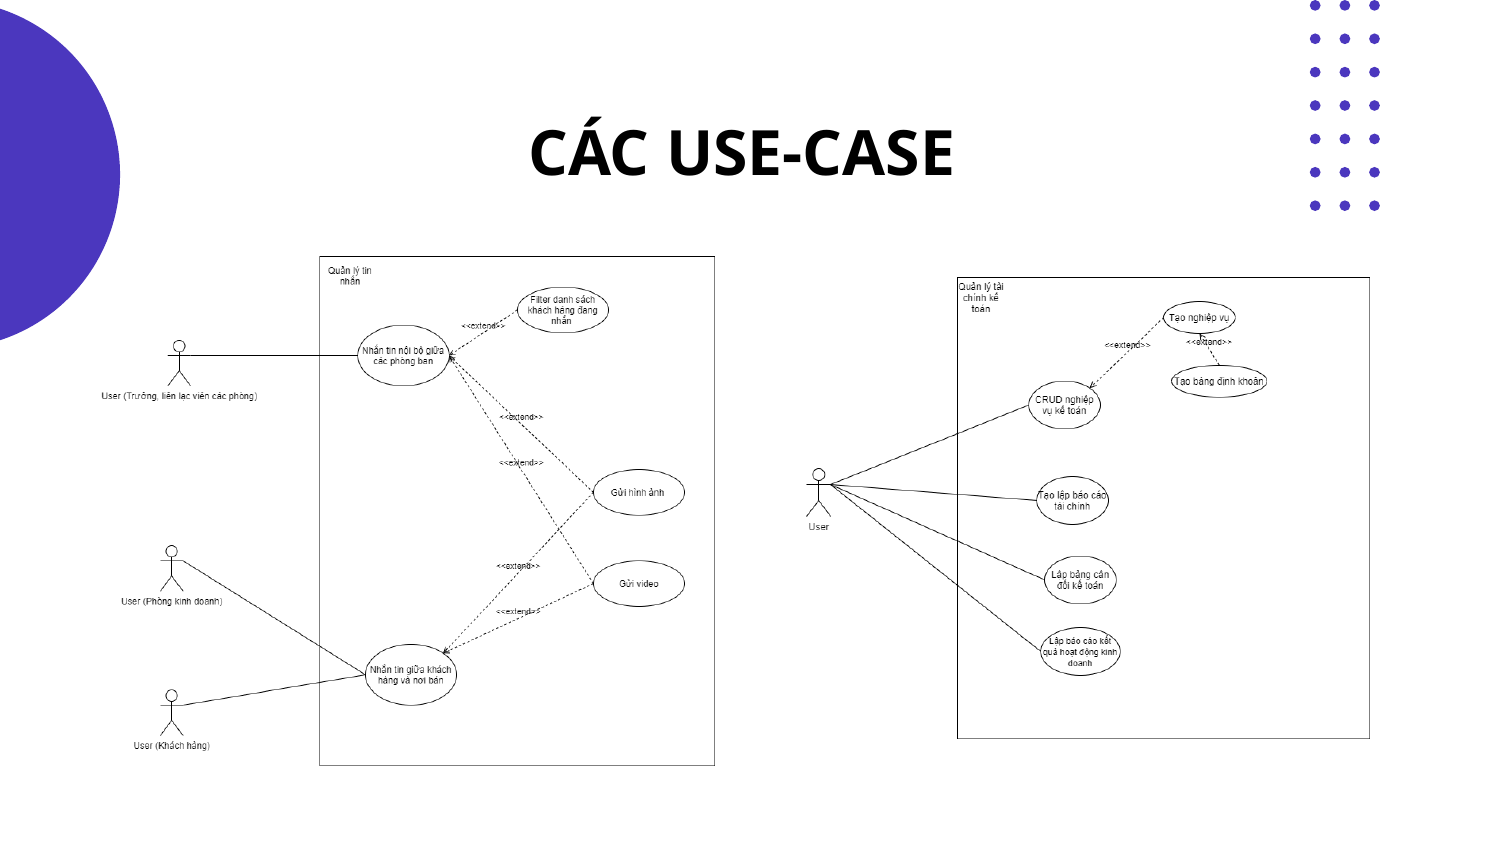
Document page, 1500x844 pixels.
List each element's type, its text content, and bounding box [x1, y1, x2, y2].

title CÁC USE-CASE [120, 93, 1380, 207]
text_box [0, 8, 121, 341]
picture [100, 255, 716, 767]
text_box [1239, 70, 1451, 141]
picture [806, 277, 1371, 739]
